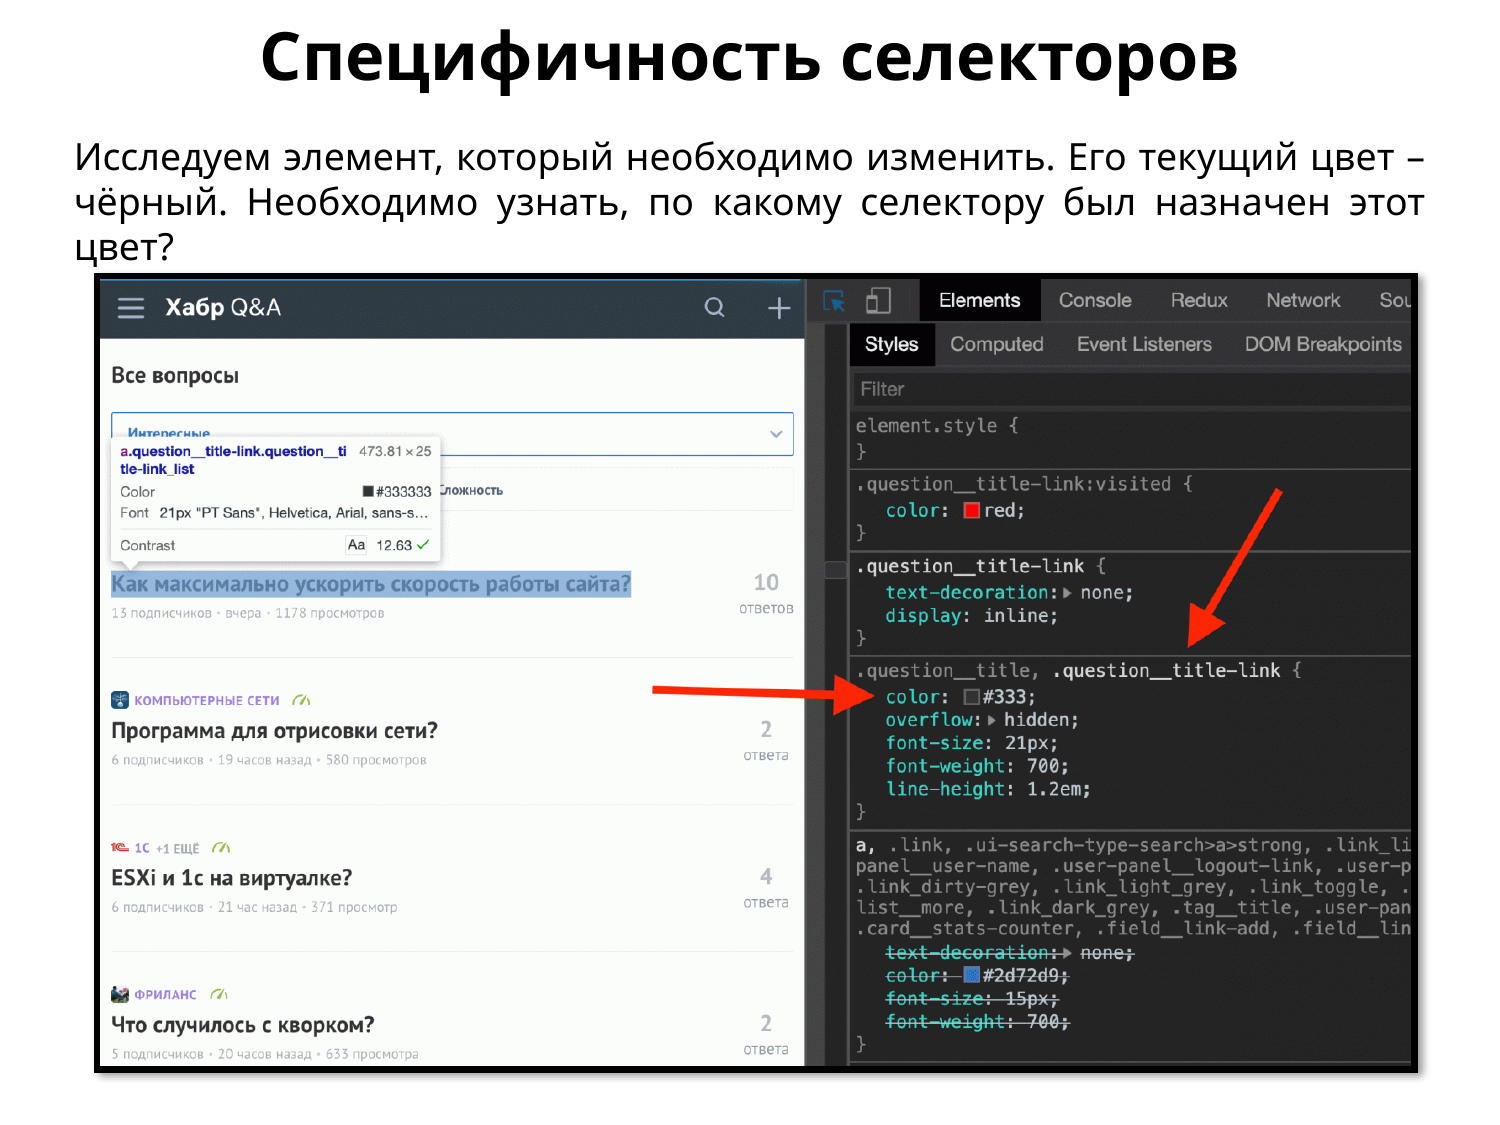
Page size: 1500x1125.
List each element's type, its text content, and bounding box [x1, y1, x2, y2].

text_box Исследуем элемент, который необходимо изменить. Его текущий цвет – чёрный. Необходимо узнать, по какому селектору был назначен этот цвет? [59, 125, 1442, 276]
picture [100, 278, 1412, 1067]
text_box Специфичность селекторов [5, 5, 1495, 101]
